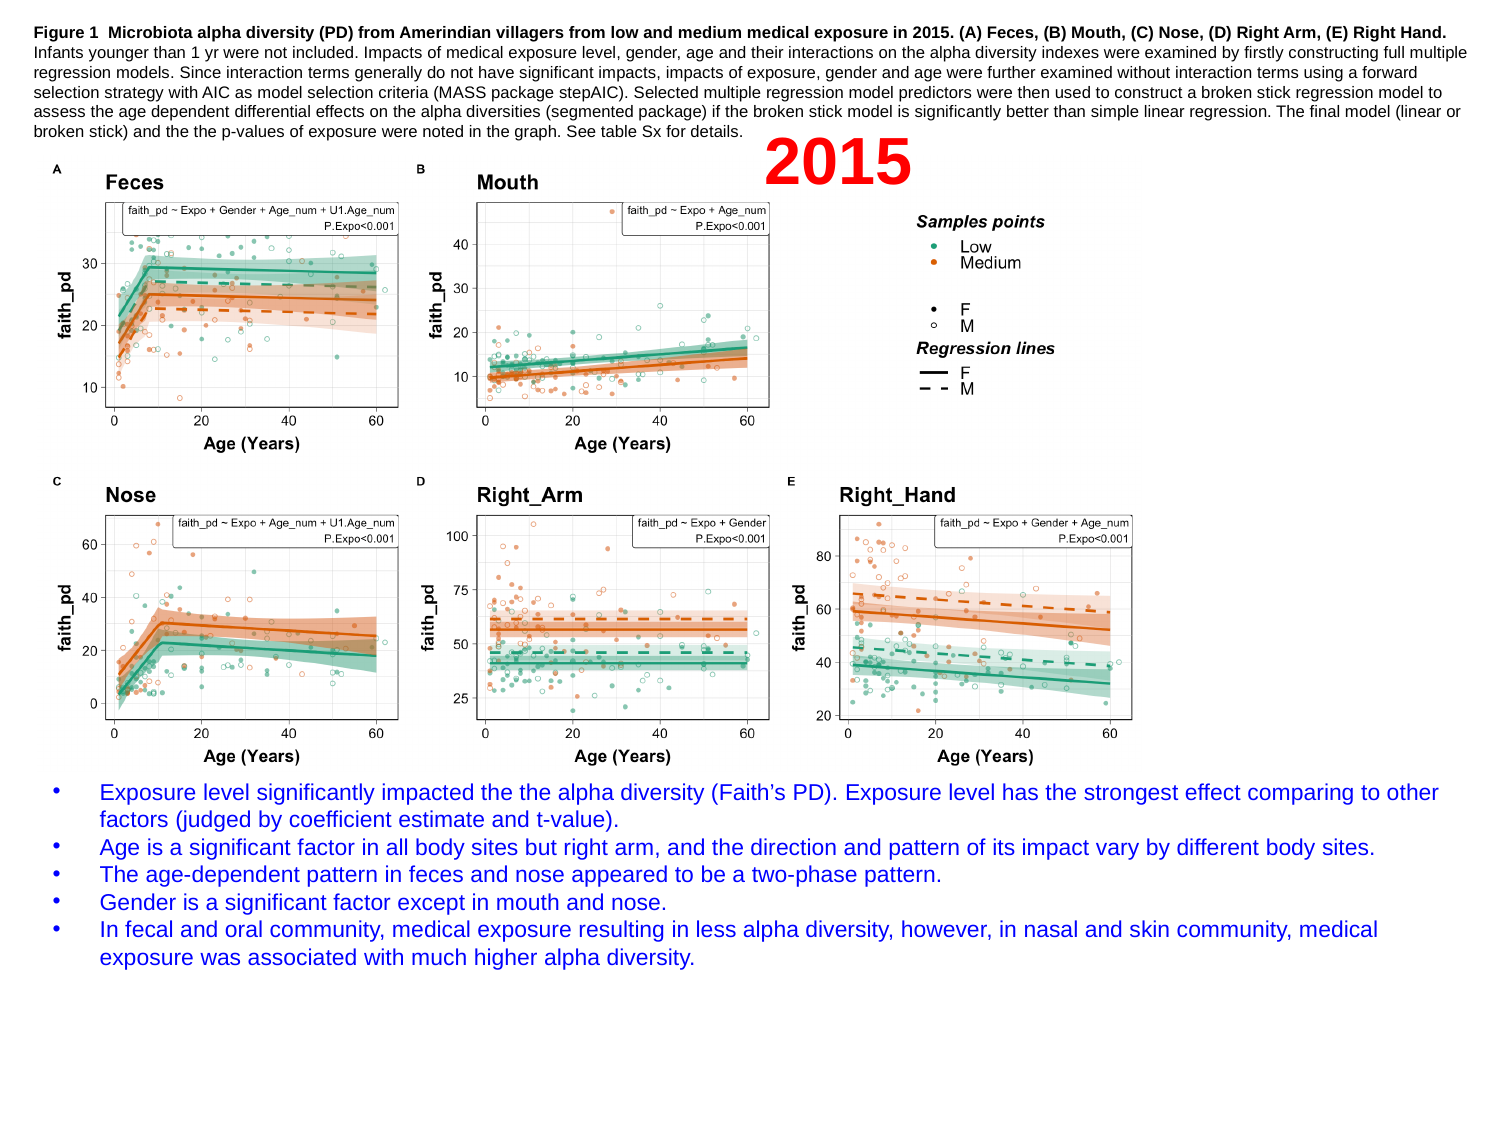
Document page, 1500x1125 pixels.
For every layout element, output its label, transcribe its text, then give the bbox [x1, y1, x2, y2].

text_box Figure 1 Microbiota alpha diversity (PD) from Amerindian villagers from low and medium medical exposure in 2015. (A) Feces, (B) Mouth, (C) Nose, (D) Right Arm, (E) Right Hand. Infants younger than 1 yr were not included. Impacts of medical exposure level, gender, age and their interactions on the alpha diversity indexes were examined by firstly constructing full multiple regression models. Since interaction terms generally do not have significant impacts, impacts of exposure, gender and age were further examined without interaction terms using a forward selection strategy with AIC as model selection criteria (MASS package stepAIC). Selected multiple regression model predictors were then used to construct a broken stick regression model to assess the age dependent differential effects on the alpha diversities (segmented package) if the broken stick model is significantly better than simple linear regression. The final model (linear or broken stick) and the the p-values of exposure were noted in the graph. See table Sx for details. [18, 14, 1500, 149]
picture [37, 155, 1142, 772]
text_box Exposure level significantly impacted the the alpha diversity (Faith’s PD). Exposure level has the strongest effect comparing to other factors (judged by coefficient estimate and t-value). Age is a significant factor in all body sites but right arm, and the direction and pattern of its impact vary by different body sites. The age-dependent pattern in feces and nose appeared to be a two-phase pattern. Gender is a significant factor except in mouth and nose. In fecal and oral community, medical exposure resulting in less alpha diversity, however, in nasal and skin community, medical exposure was associated with much higher alpha diversity. [37, 770, 1463, 977]
text_box 2015 [749, 110, 943, 153]
